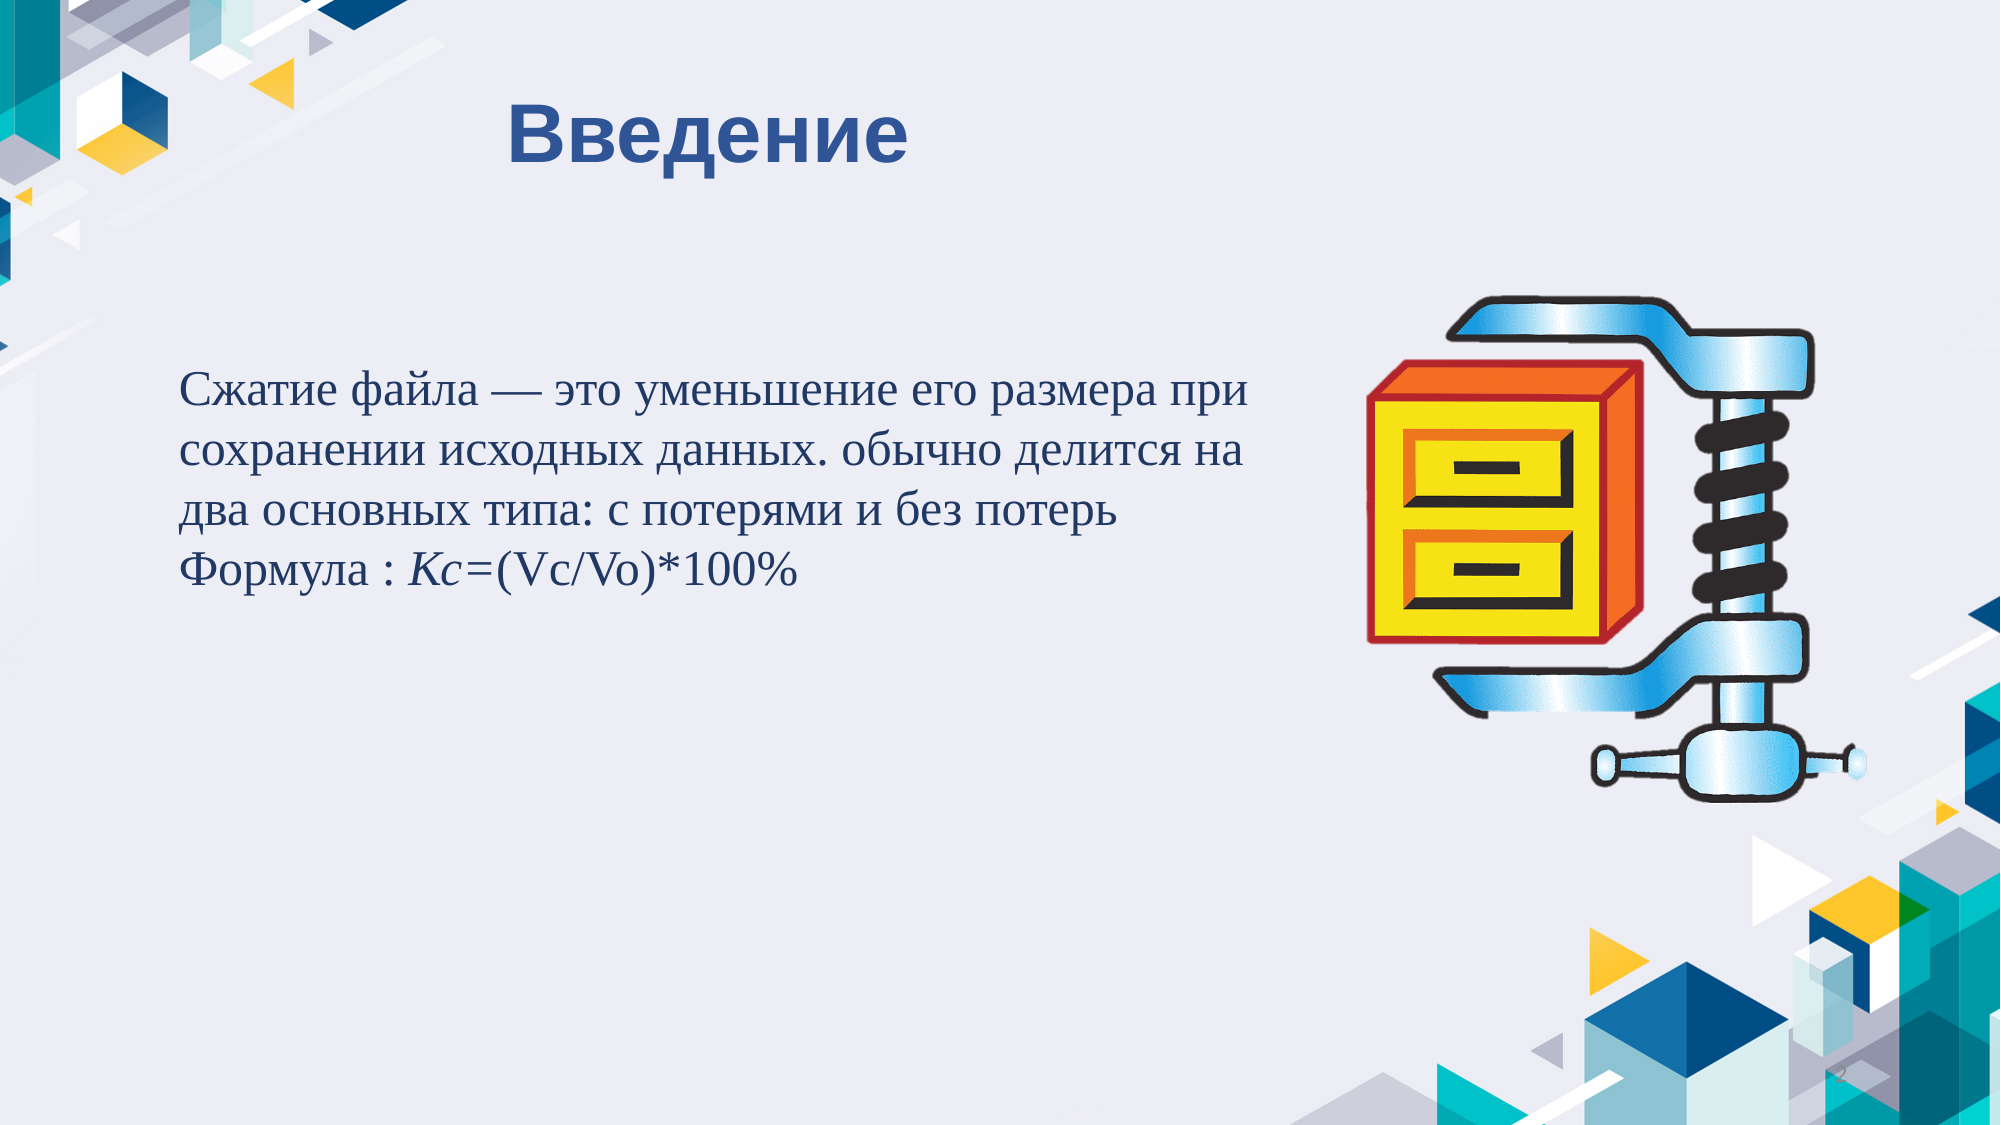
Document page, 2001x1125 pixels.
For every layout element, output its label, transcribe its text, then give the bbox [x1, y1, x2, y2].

text_box Сжатие файла — это уменьшение его размера при сохранении исходных данных. обычно делится на два основных типа: с потерями и без потерь Формула : Кс=(Vc/Vo)*100% [164, 348, 1318, 653]
slide_number 2 [1412, 1042, 1863, 1103]
text_box Введение [492, 71, 927, 187]
picture [0, 0, 2000, 1125]
